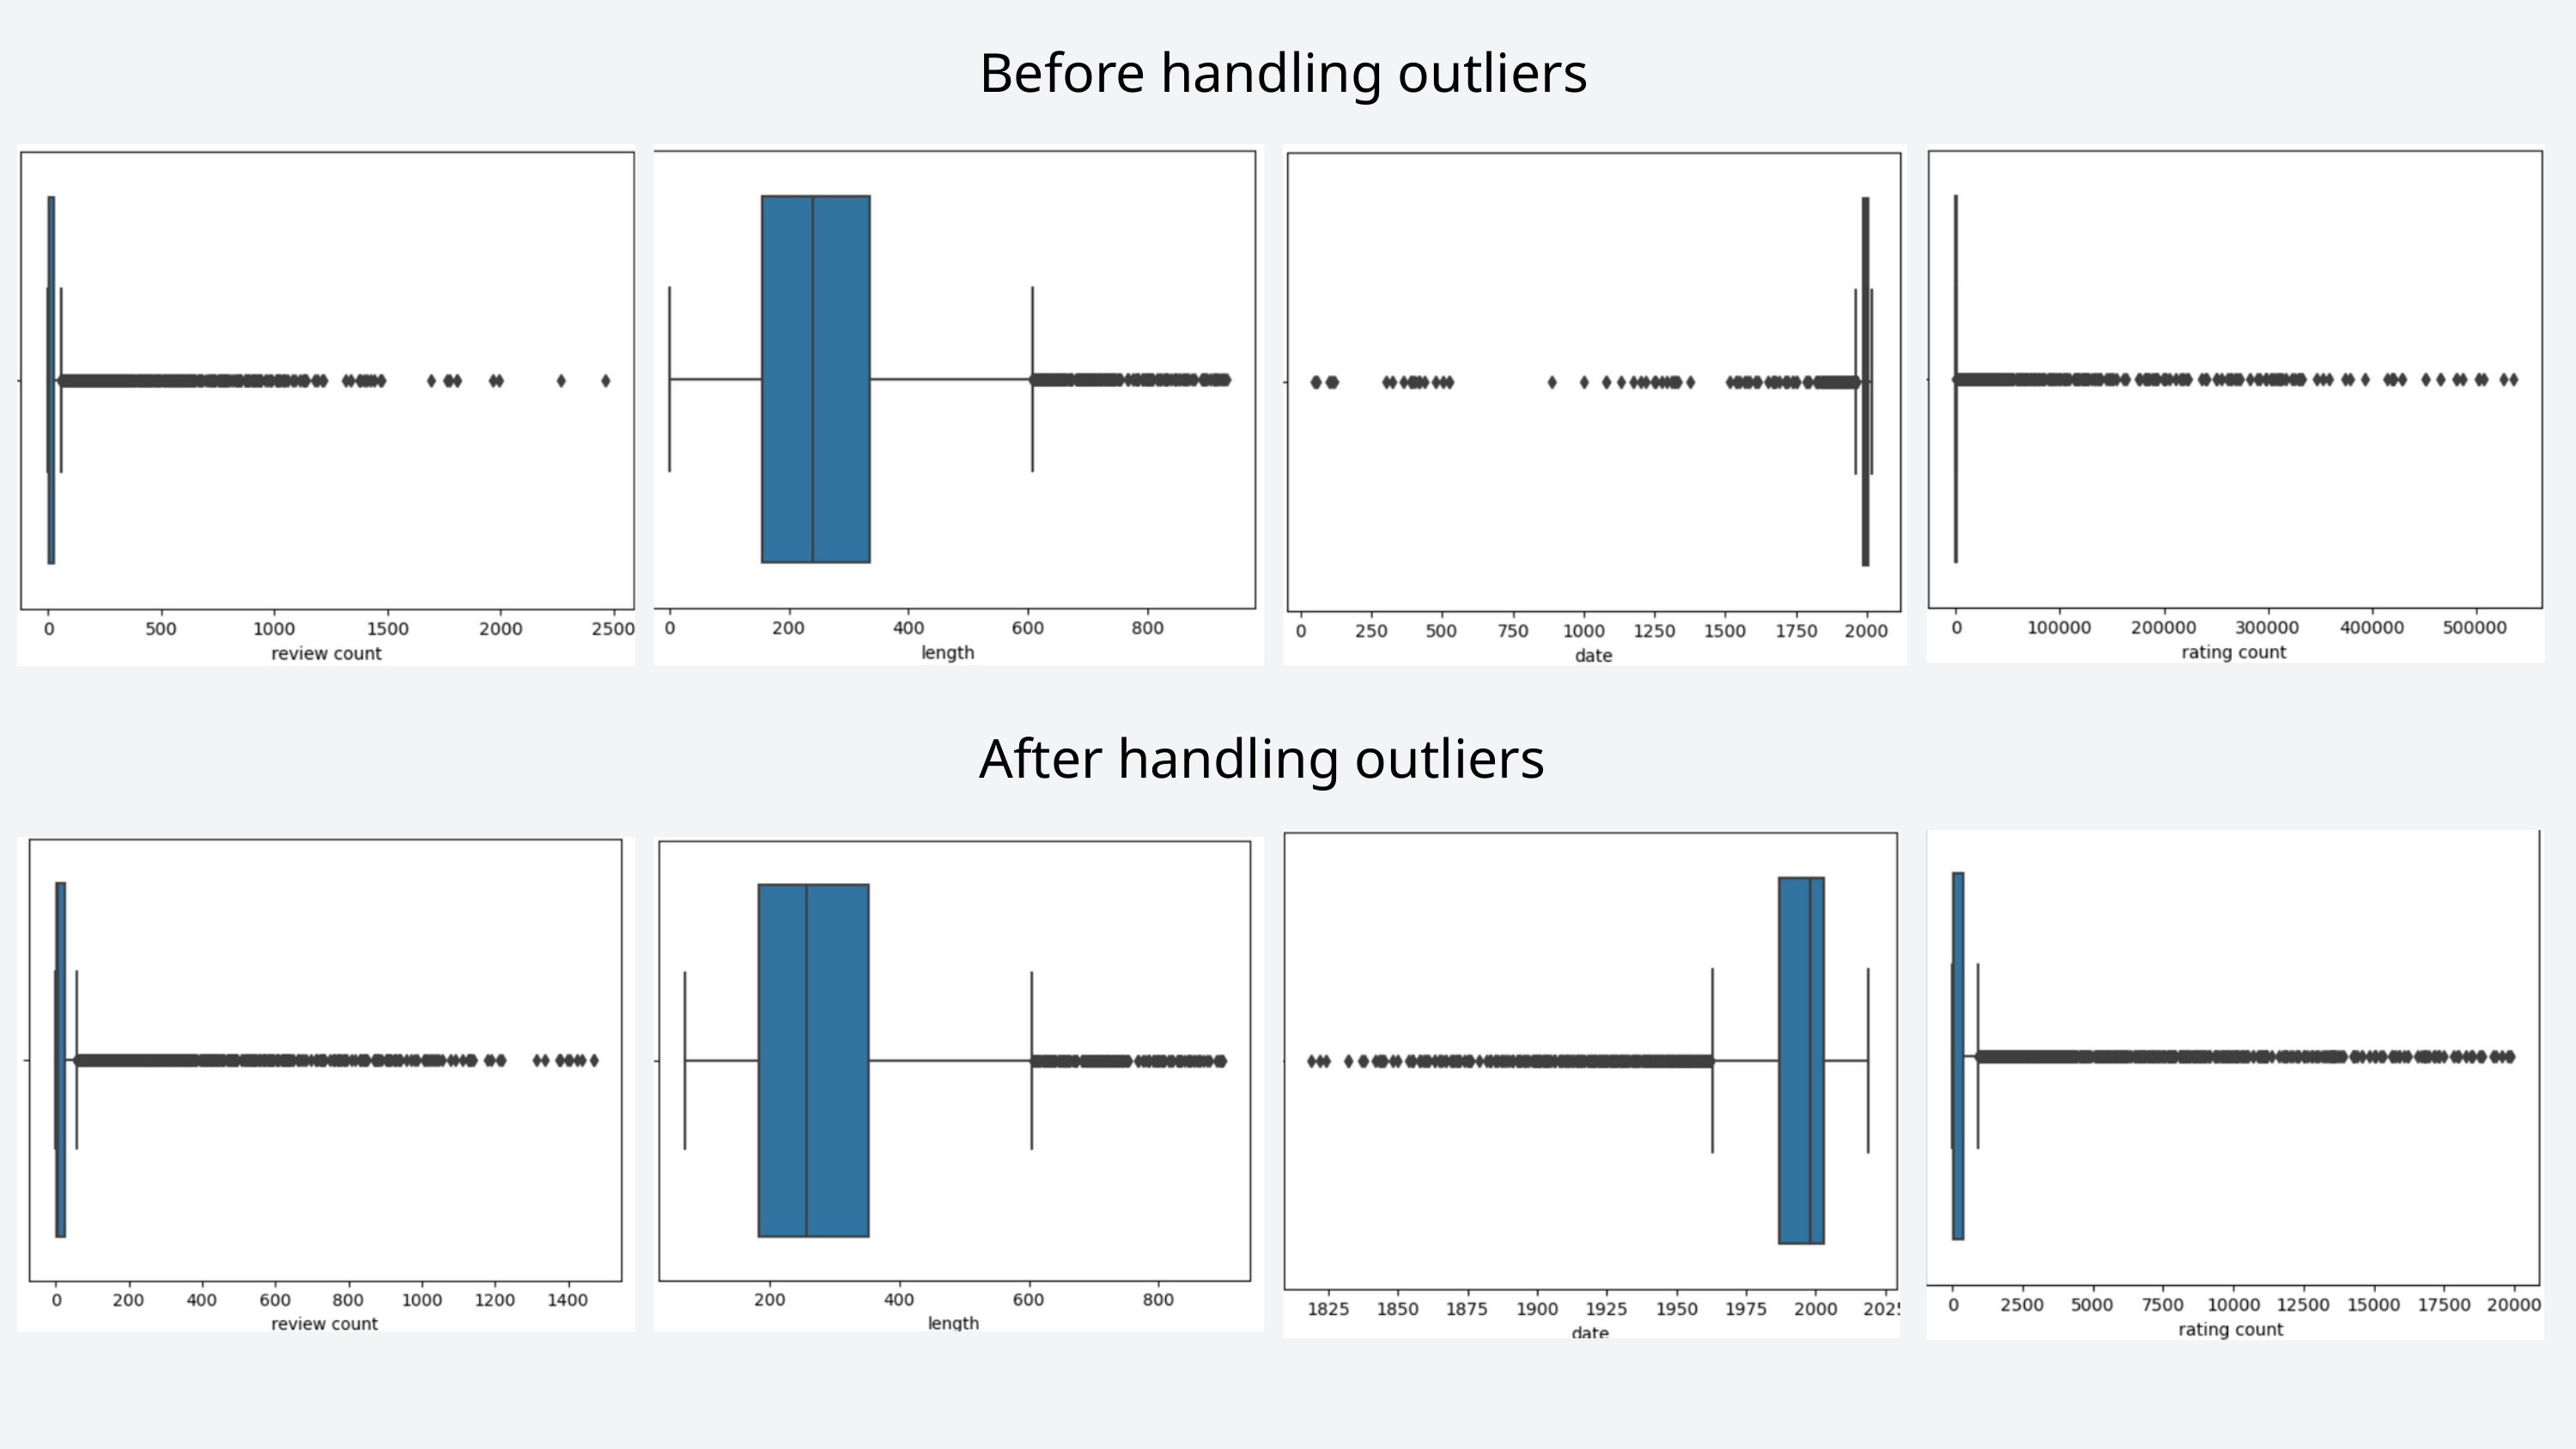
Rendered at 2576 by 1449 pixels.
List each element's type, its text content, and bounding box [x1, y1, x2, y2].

text_box [1283, 144, 1908, 665]
text_box [653, 837, 1265, 1332]
text_box [1926, 144, 2545, 663]
text_box [17, 144, 635, 666]
text_box After handling outliers [979, 718, 1552, 789]
text_box [17, 837, 636, 1331]
text_box [1283, 830, 1900, 1338]
text_box [653, 144, 1265, 665]
text_box Before handling outliers [979, 33, 1601, 104]
text_box [1926, 830, 2544, 1340]
